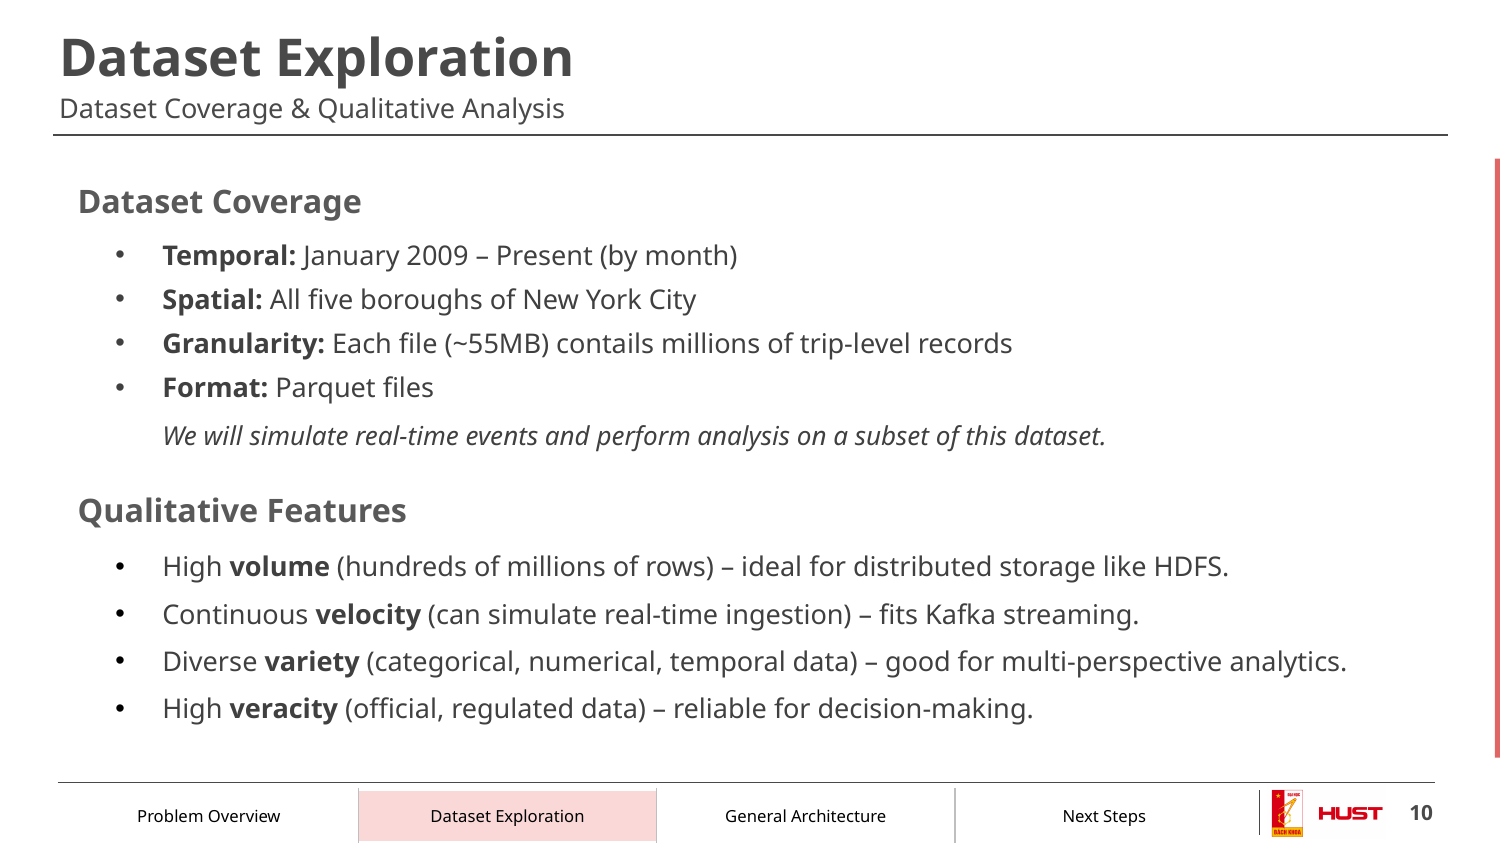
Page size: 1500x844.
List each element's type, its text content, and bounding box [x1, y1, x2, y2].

picture [1267, 785, 1386, 839]
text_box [62, 154, 1291, 459]
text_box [62, 463, 1438, 732]
title Dataset Coverage & Qualitative Analysis [44, 76, 1442, 126]
